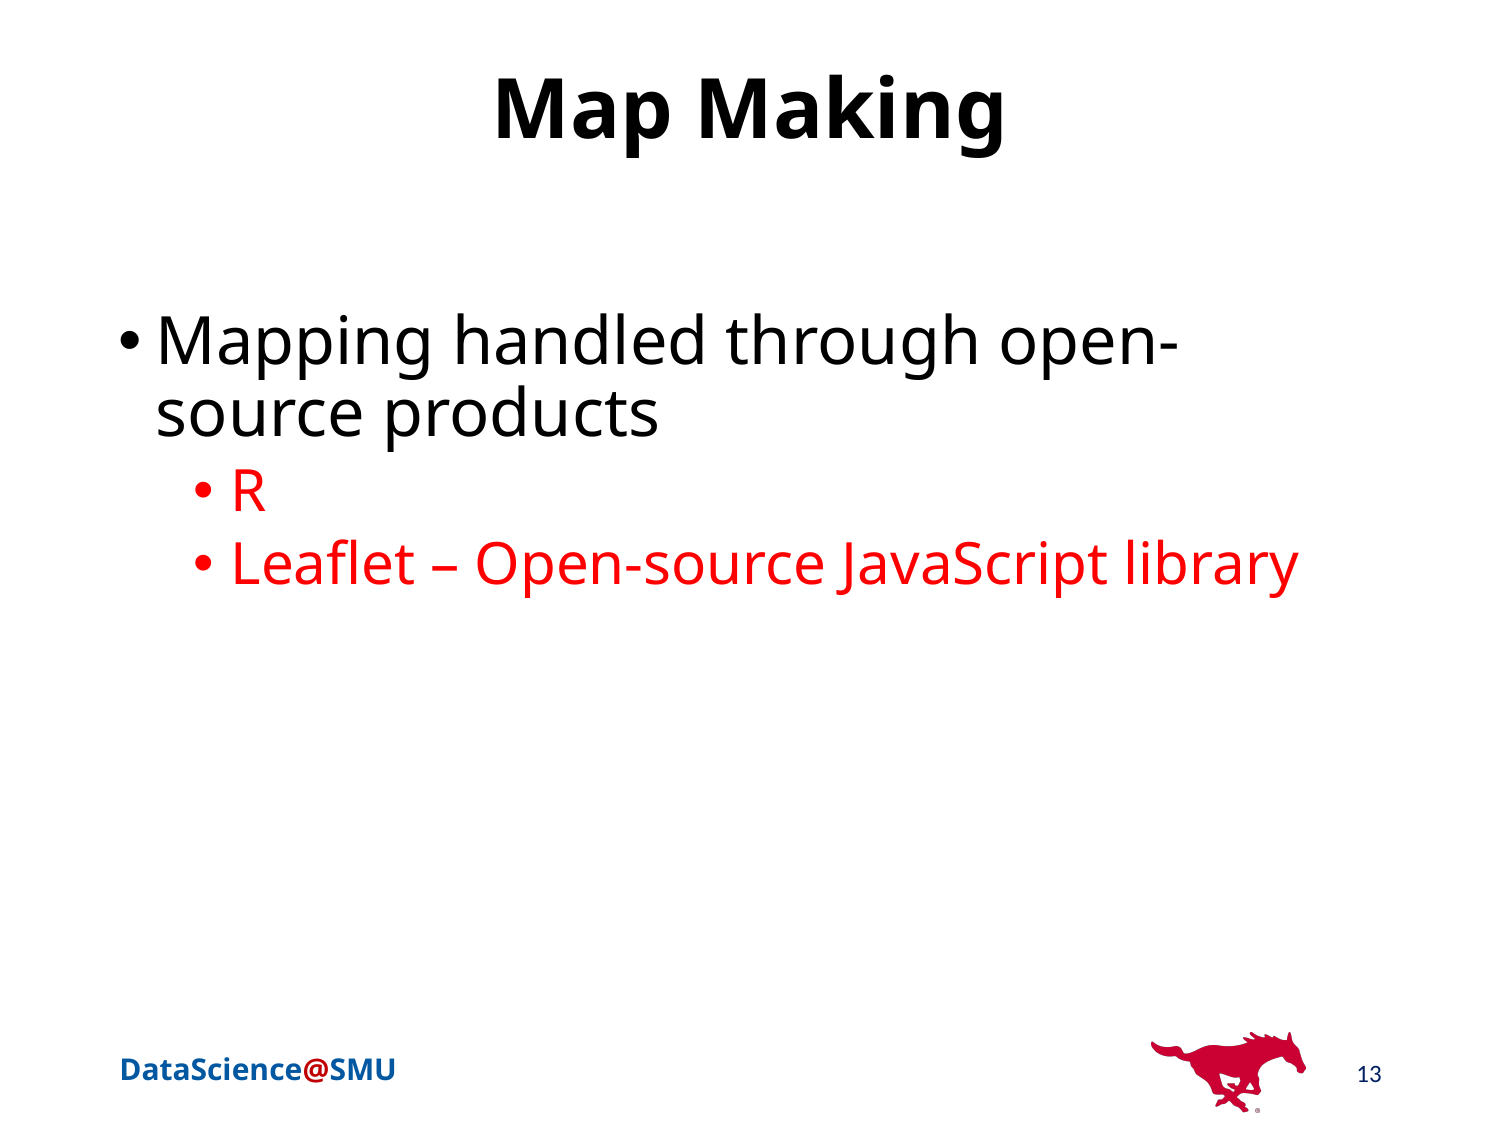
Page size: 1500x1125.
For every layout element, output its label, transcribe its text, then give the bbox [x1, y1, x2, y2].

picture [1151, 1032, 1306, 1042]
list Mapping handled through open-source products R Leaflet – Open-source JavaScript library [103, 299, 1397, 1014]
picture [1151, 1103, 1306, 1113]
title Map Making [103, 3, 1397, 221]
slide_number 13 [1059, 1042, 1397, 1103]
